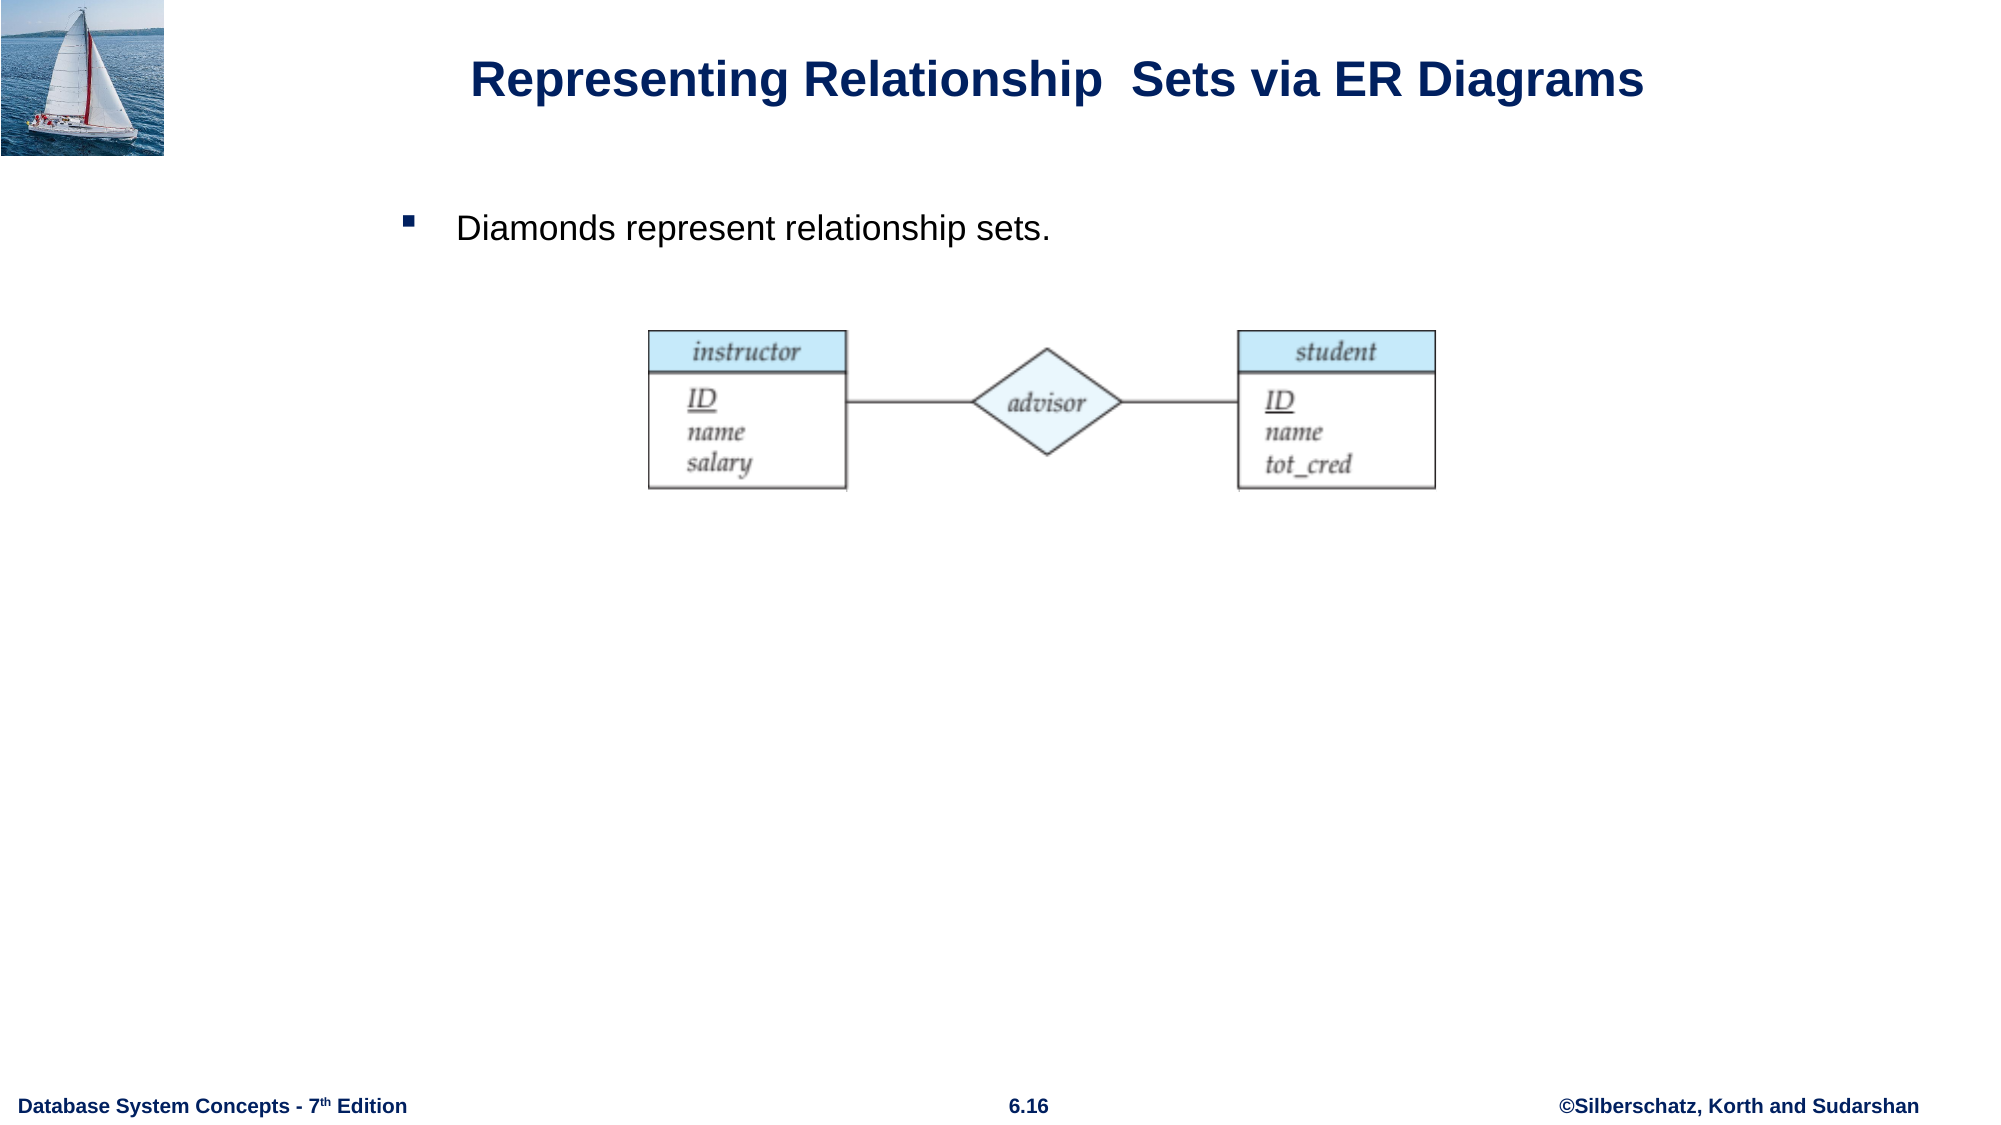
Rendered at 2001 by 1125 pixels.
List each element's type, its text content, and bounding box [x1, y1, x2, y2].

picture [1, 0, 164, 156]
text_box Diamonds represent relationship sets. [385, 197, 1615, 302]
picture [647, 329, 1437, 492]
title Representing Relationship Sets via ER Diagrams [379, 13, 1751, 115]
